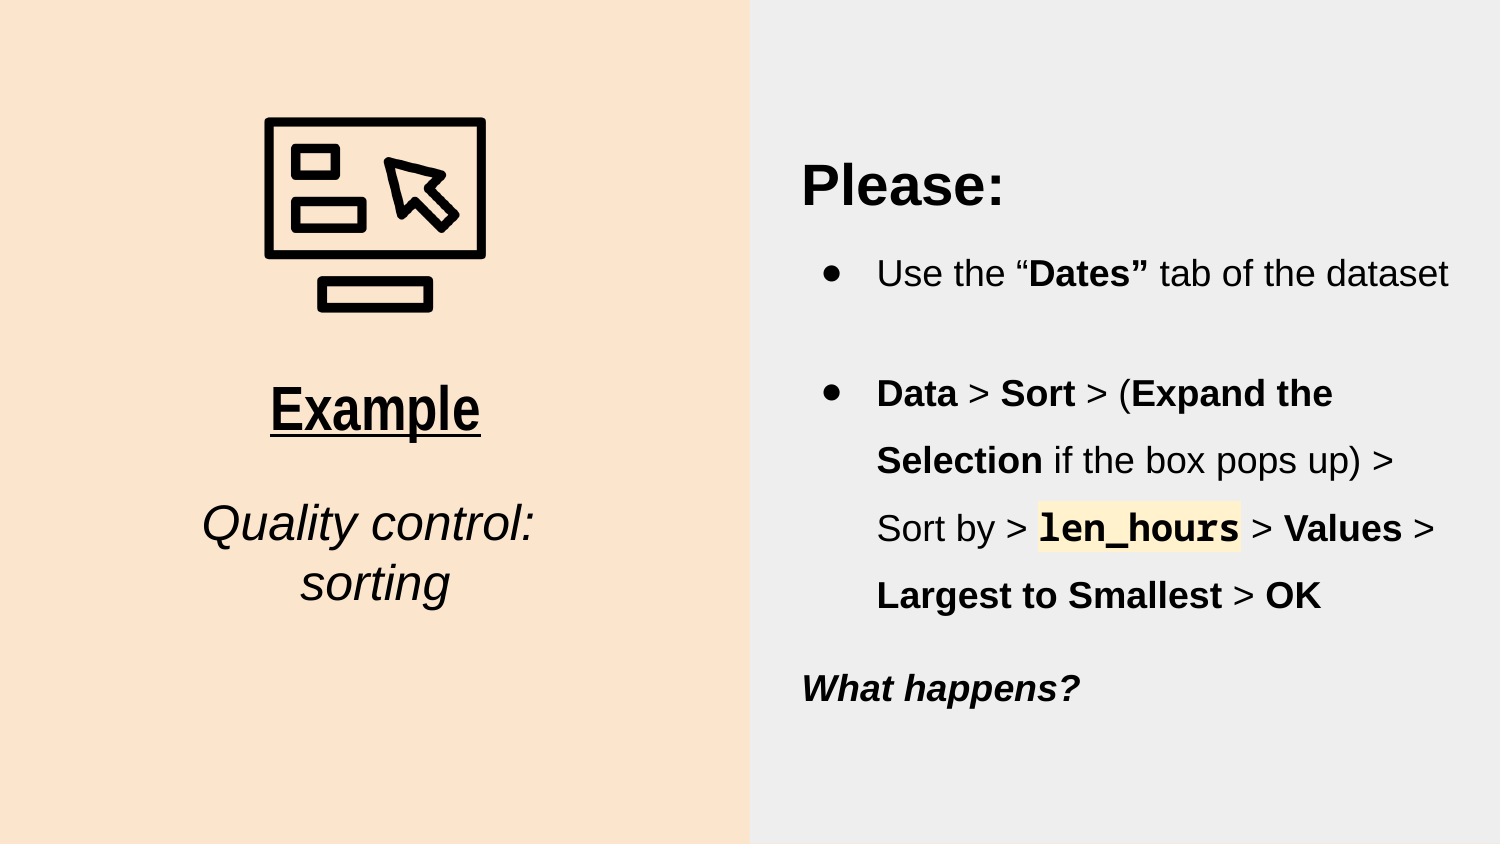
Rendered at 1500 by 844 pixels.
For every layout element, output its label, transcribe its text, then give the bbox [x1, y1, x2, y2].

subtitle Quality control: sorting [43, 475, 708, 805]
title Example [43, 214, 708, 458]
list Please: Use the “Dates” tab of the dataset Data > Sort > (Expand the Selection if the box pops up) > Sort by > len_hours > Values > Largest to Smallest > OK What happens? [786, 33, 1474, 813]
picture [224, 90, 527, 354]
